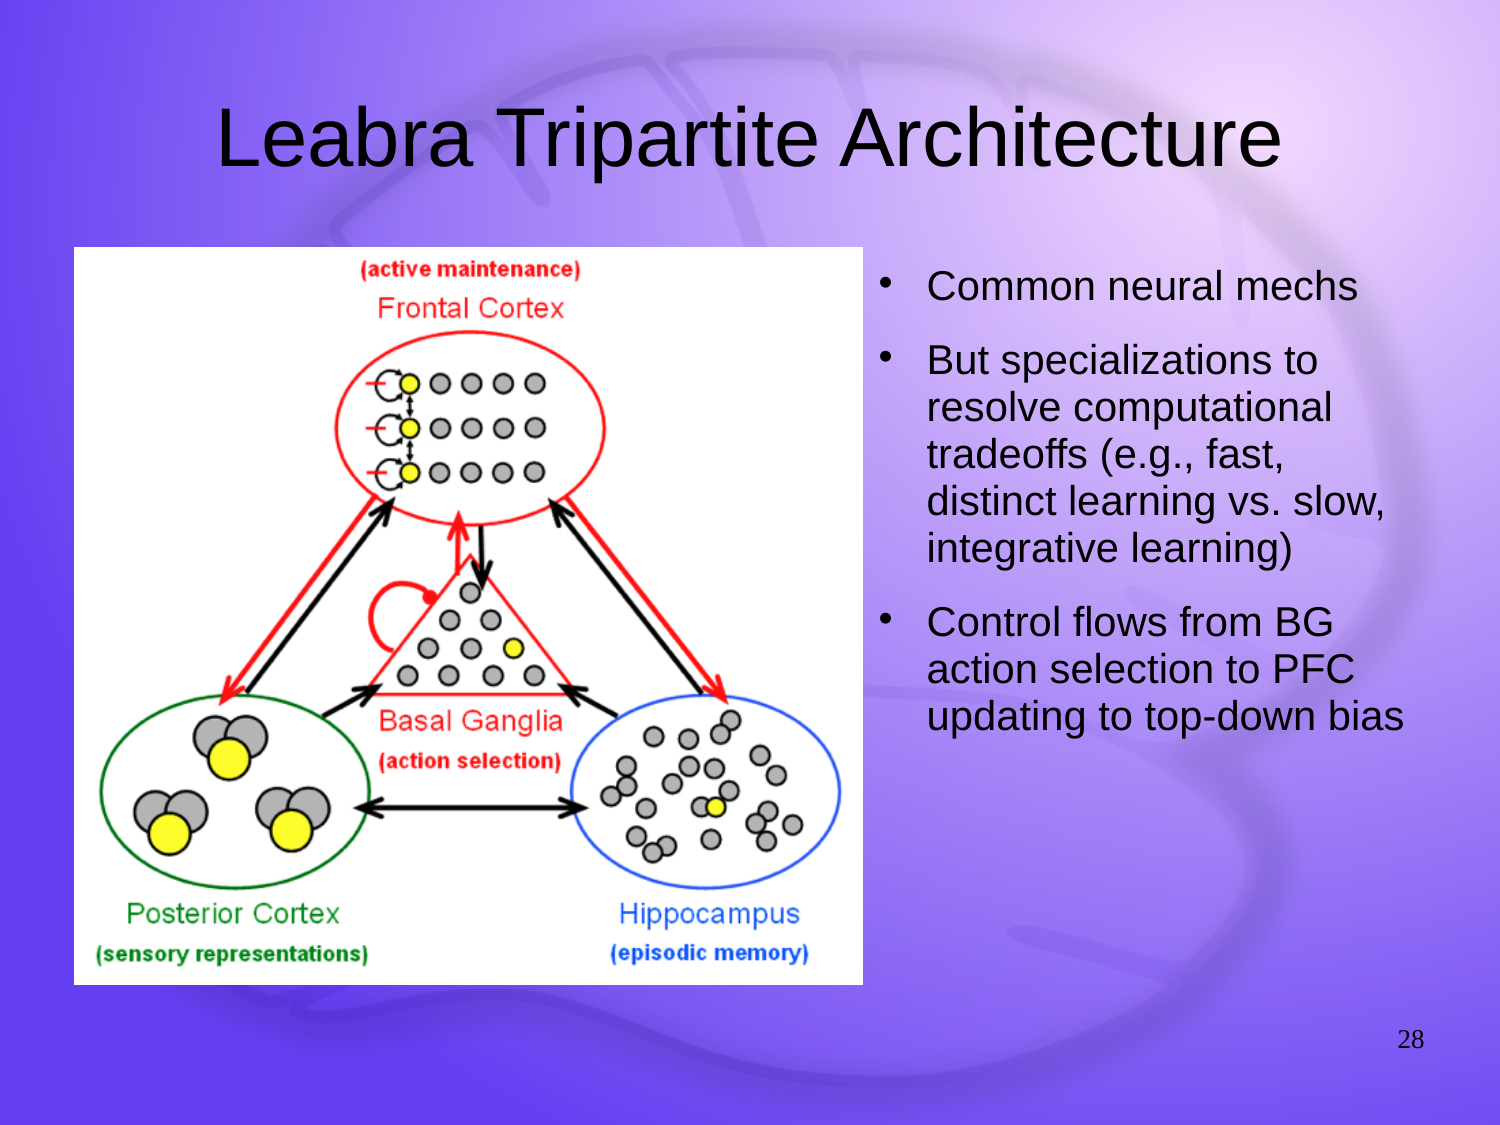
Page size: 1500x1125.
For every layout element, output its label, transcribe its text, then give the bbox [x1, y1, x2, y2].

list Common neural mechs But specializations to resolve computational tradeoffs (e.g., fast, distinct learning vs. slow, integrative learning) Control flows from BG action selection to PFC updating to top-down bias [866, 263, 1425, 1006]
title Leabra Tripartite Architecture [74, 44, 1425, 233]
picture [0, 0, 1500, 1125]
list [74, 174, 863, 1058]
slide_number 28 [1075, 1024, 1425, 1103]
